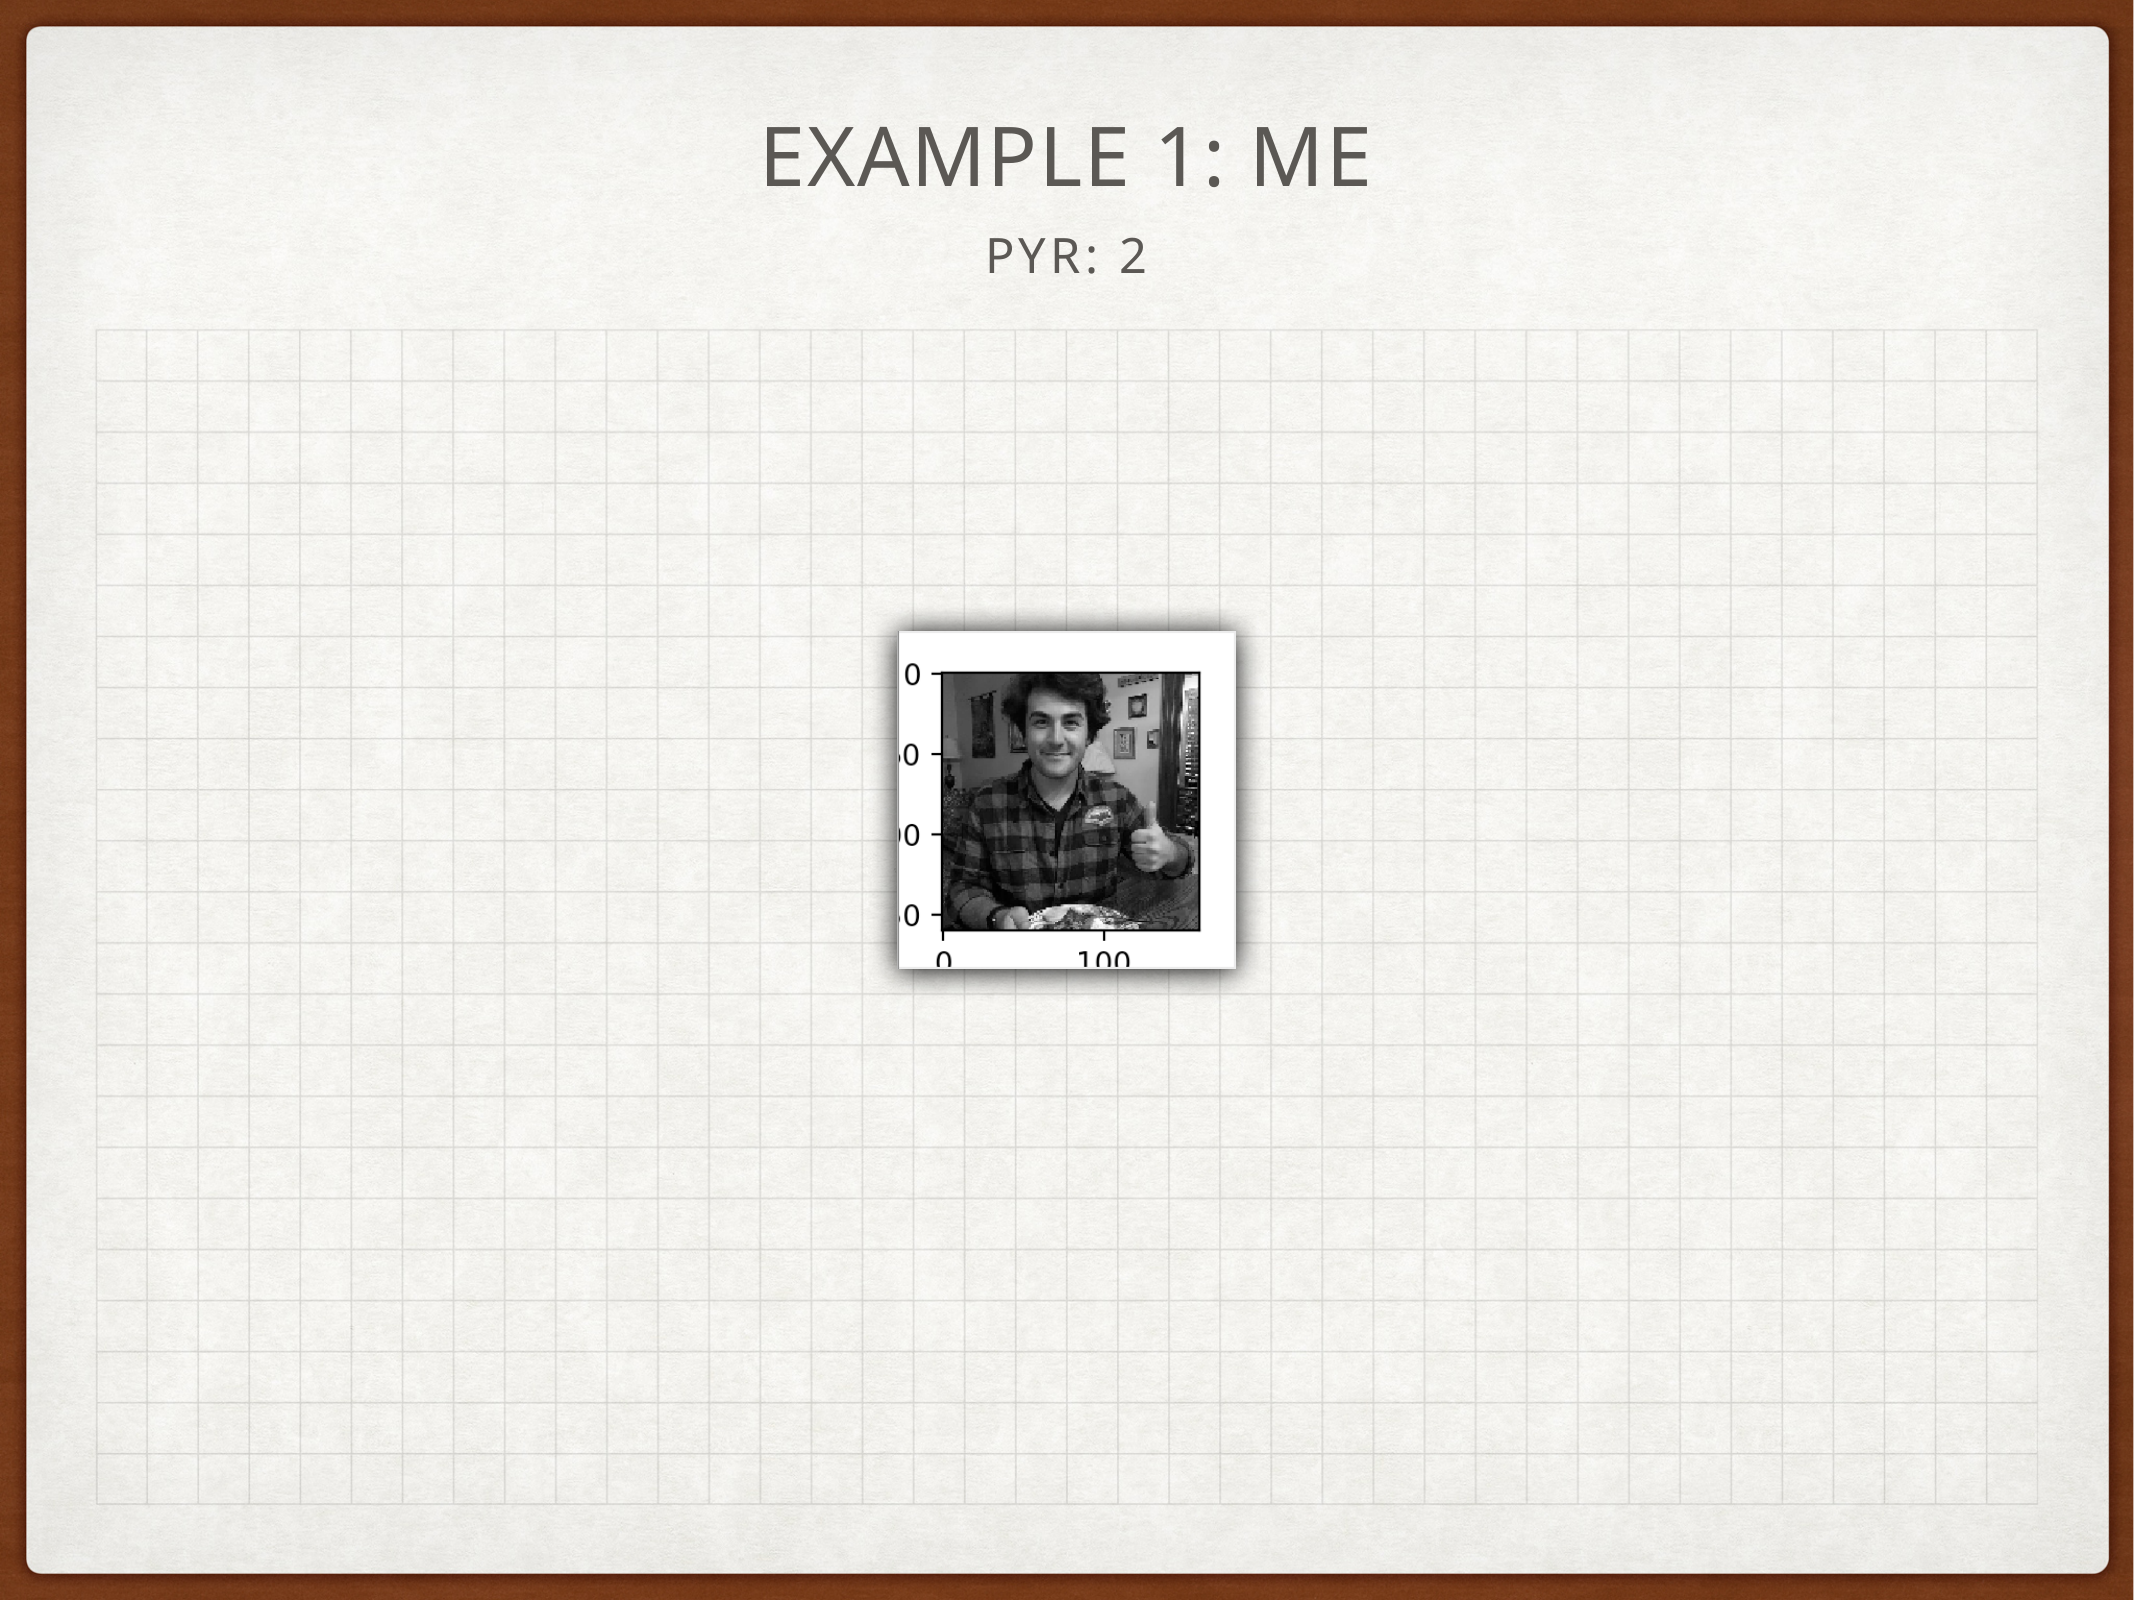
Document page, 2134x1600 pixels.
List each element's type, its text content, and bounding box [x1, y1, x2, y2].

title Example 1: me [109, 95, 2024, 216]
picture [0, 0, 2134, 1600]
list Pyr: 2 [109, 216, 2024, 299]
